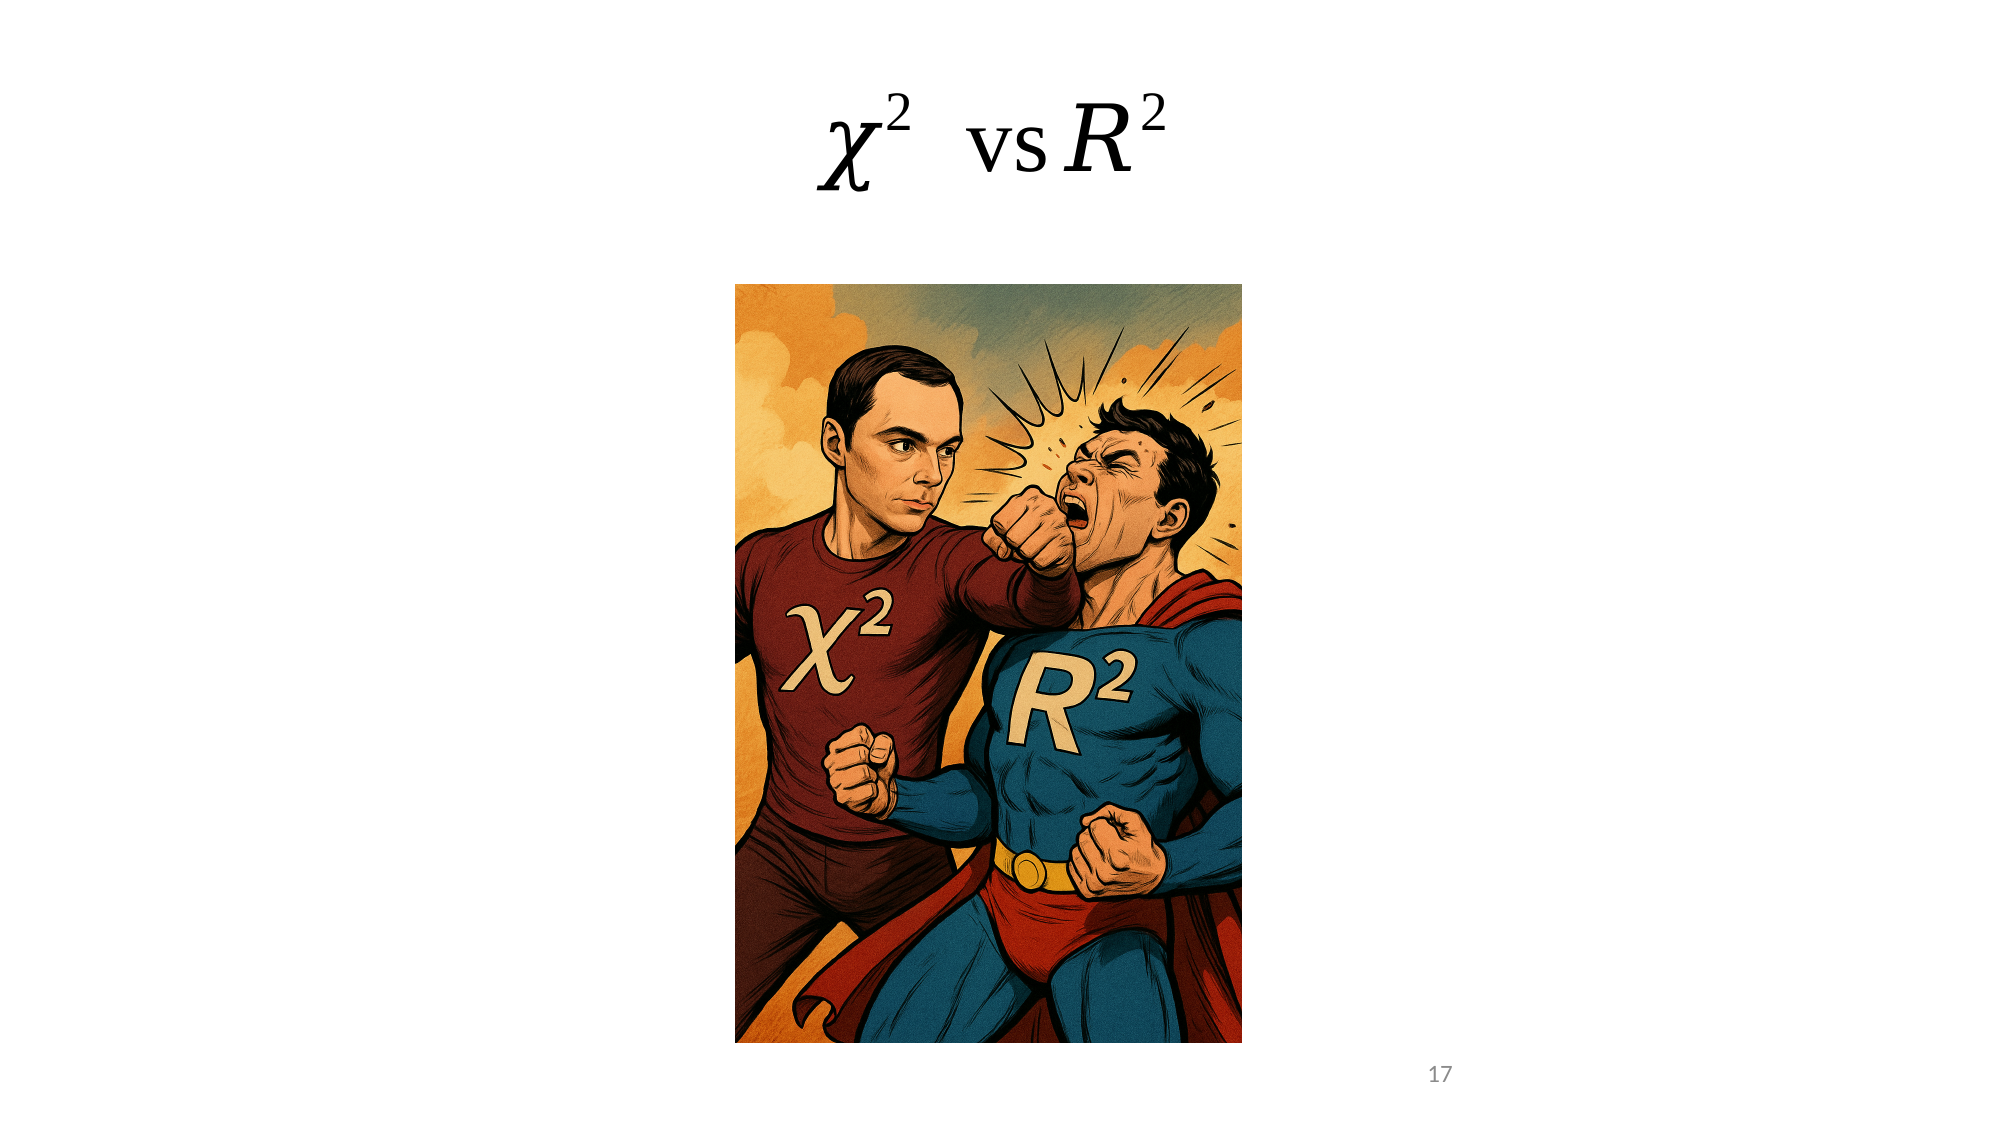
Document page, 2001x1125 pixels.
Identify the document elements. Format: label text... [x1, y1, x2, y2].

picture [735, 284, 1242, 1043]
slide_number 17 [1412, 1042, 1863, 1103]
